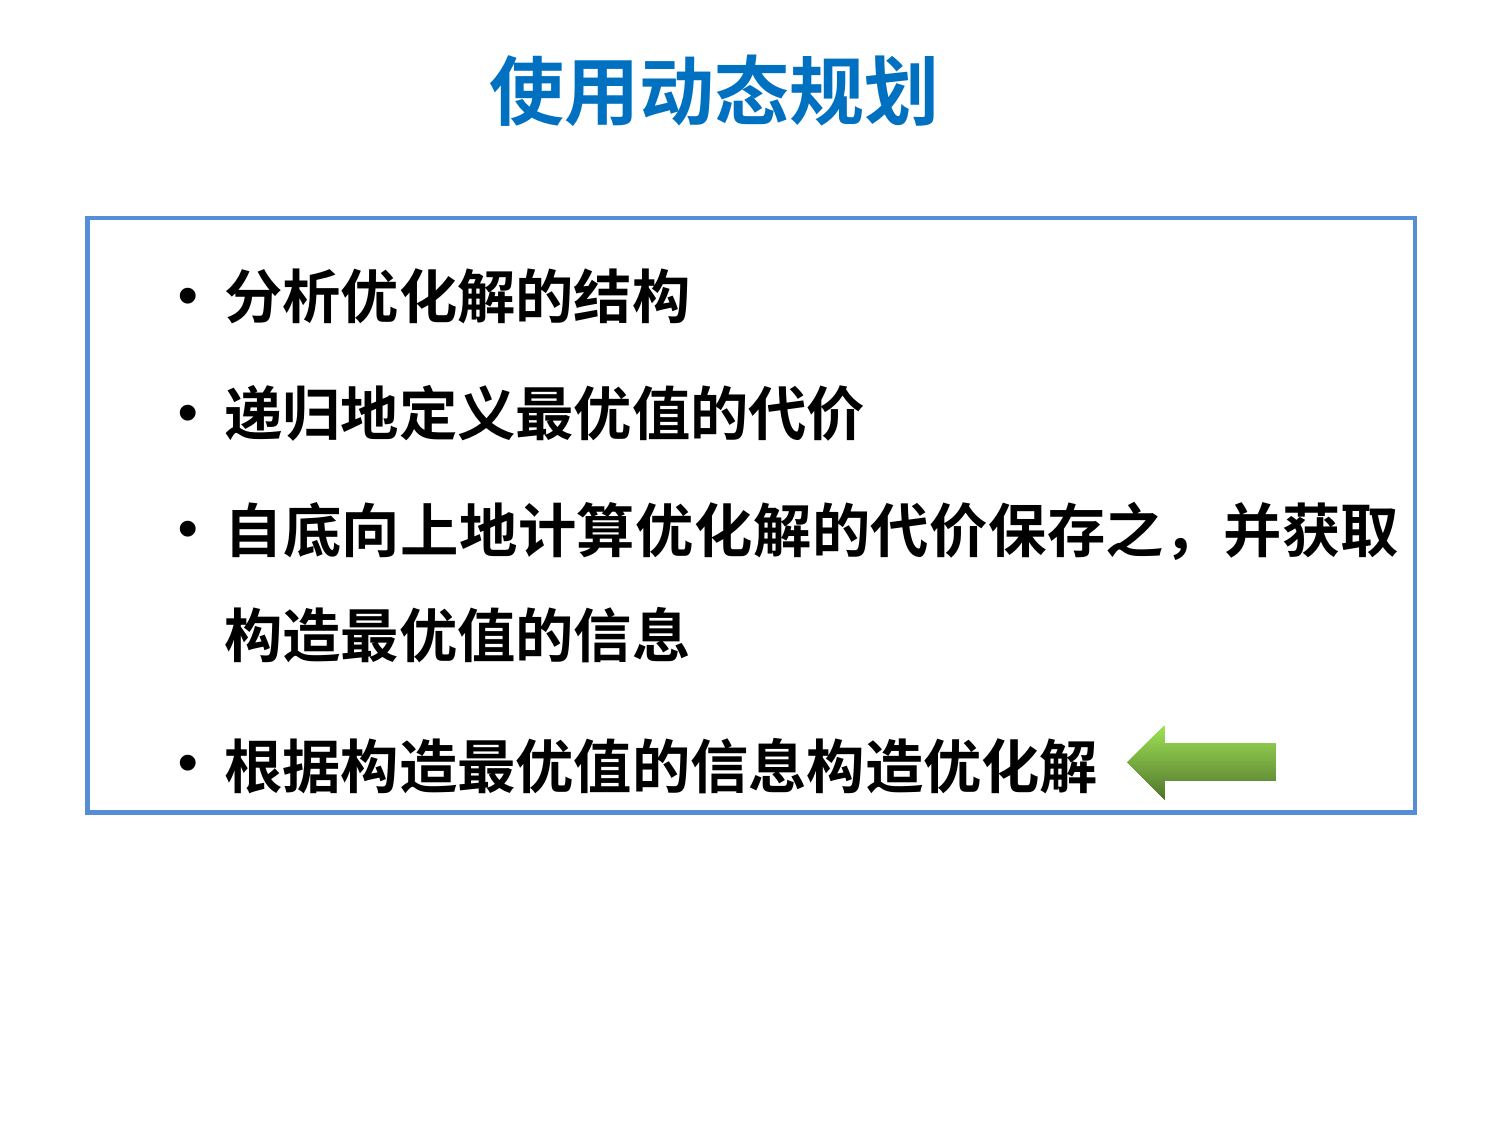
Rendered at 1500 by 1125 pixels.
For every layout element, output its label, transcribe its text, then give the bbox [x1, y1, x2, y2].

list 分析优化解的结构 递归地定义最优值的代价 自底向上地计算优化解的代价保存之，并获取构造最优值的信息 根据构造最优值的信息构造优化解 [87, 218, 1415, 813]
text_box 使用动态规划 [474, 37, 955, 142]
text_box [1125, 723, 1278, 802]
